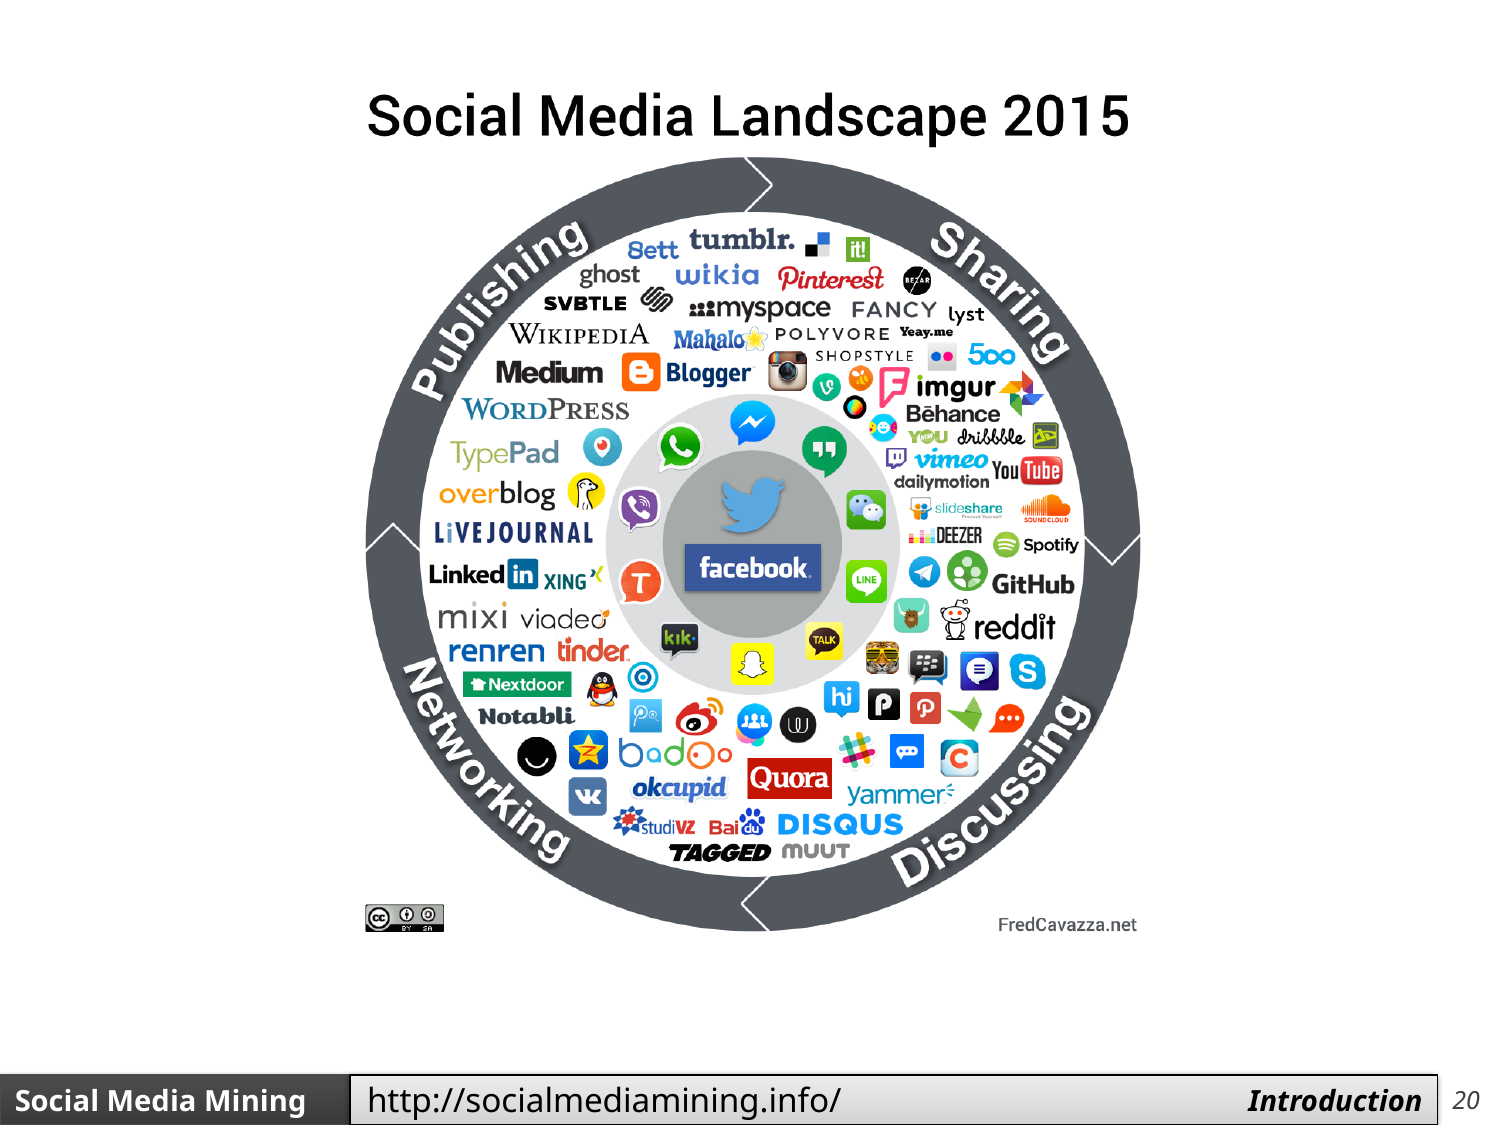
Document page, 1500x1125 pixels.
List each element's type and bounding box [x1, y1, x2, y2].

picture [362, 87, 1144, 936]
